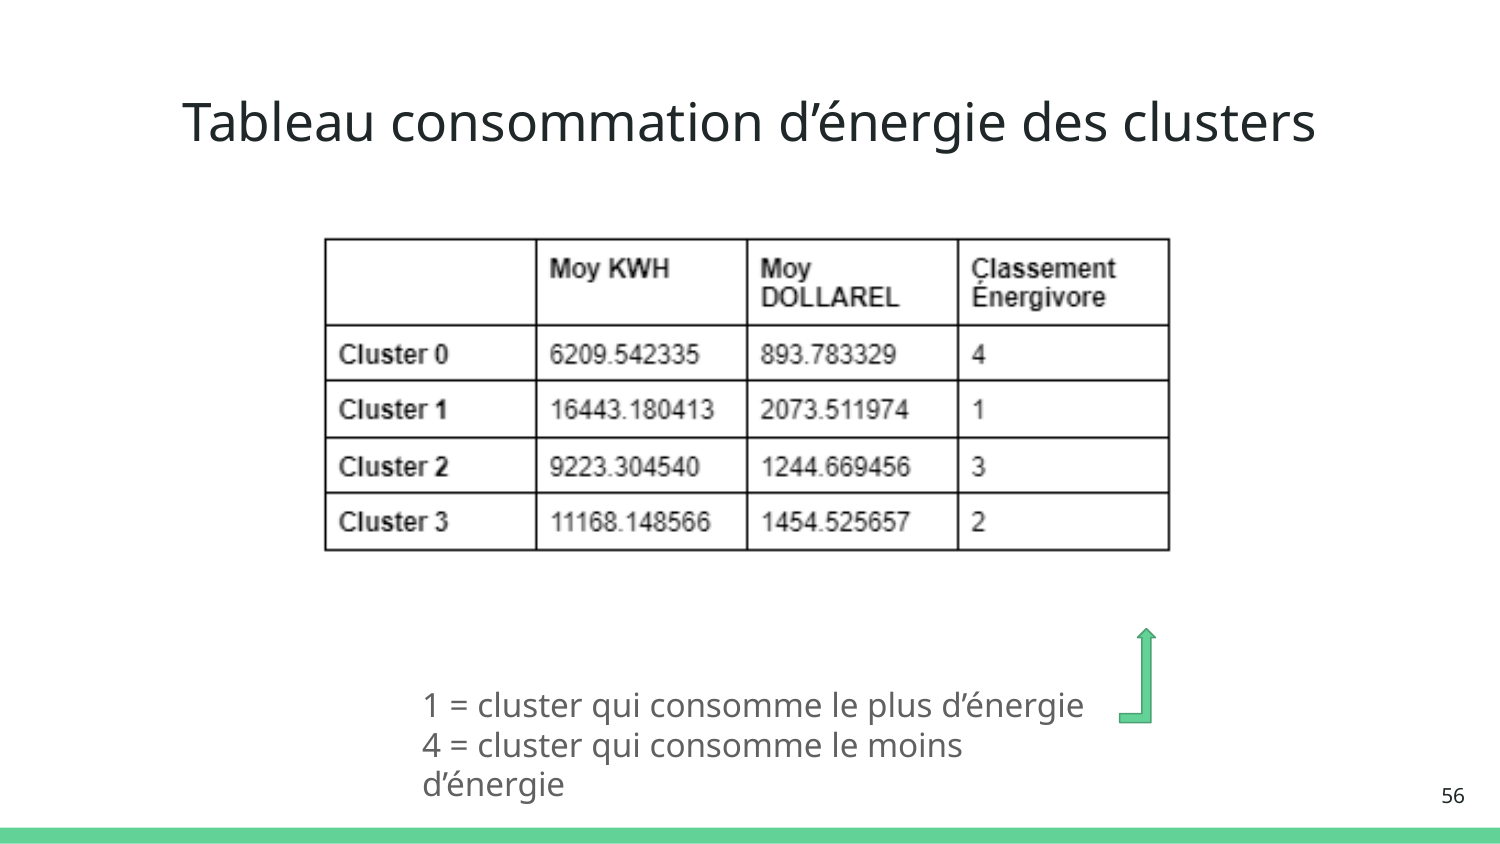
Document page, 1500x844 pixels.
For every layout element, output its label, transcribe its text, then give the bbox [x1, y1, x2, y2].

slide_number ‹#› [1389, 764, 1480, 830]
title Tableau consommation d’énergie des clusters [51, 72, 1449, 167]
text_box [1119, 628, 1156, 723]
text_box 1 = cluster qui consomme le plus d’énergie 4 = cluster qui consomme le moins d’énergie [407, 668, 1108, 765]
picture [303, 219, 1197, 576]
